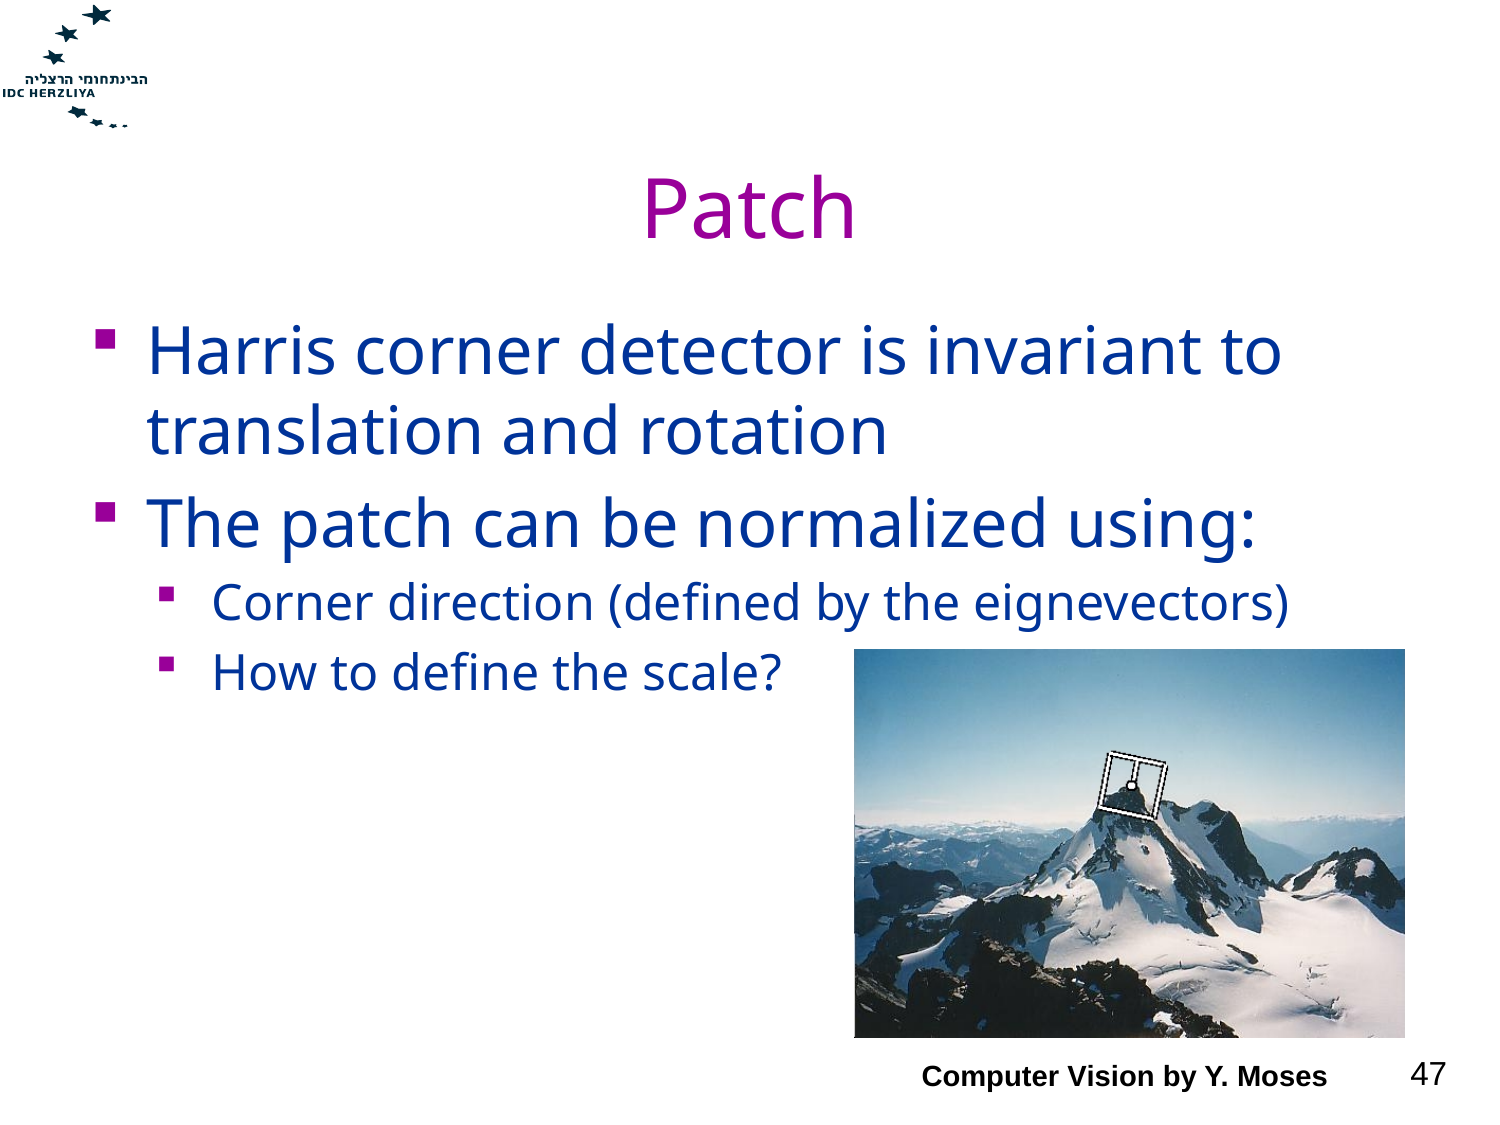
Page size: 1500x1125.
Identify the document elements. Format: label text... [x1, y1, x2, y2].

picture [854, 649, 1405, 1038]
slide_number 47 [1363, 1024, 1463, 1101]
title Patch [112, 74, 1388, 263]
footer Computer Vision by Y. Moses [887, 1047, 1363, 1101]
picture [0, 0, 150, 134]
list Harris corner detector is invariant to translation and rotation The patch can be normalized using: Corner direction (defined by the eignevectors) How to define the scale? [74, 299, 1417, 985]
